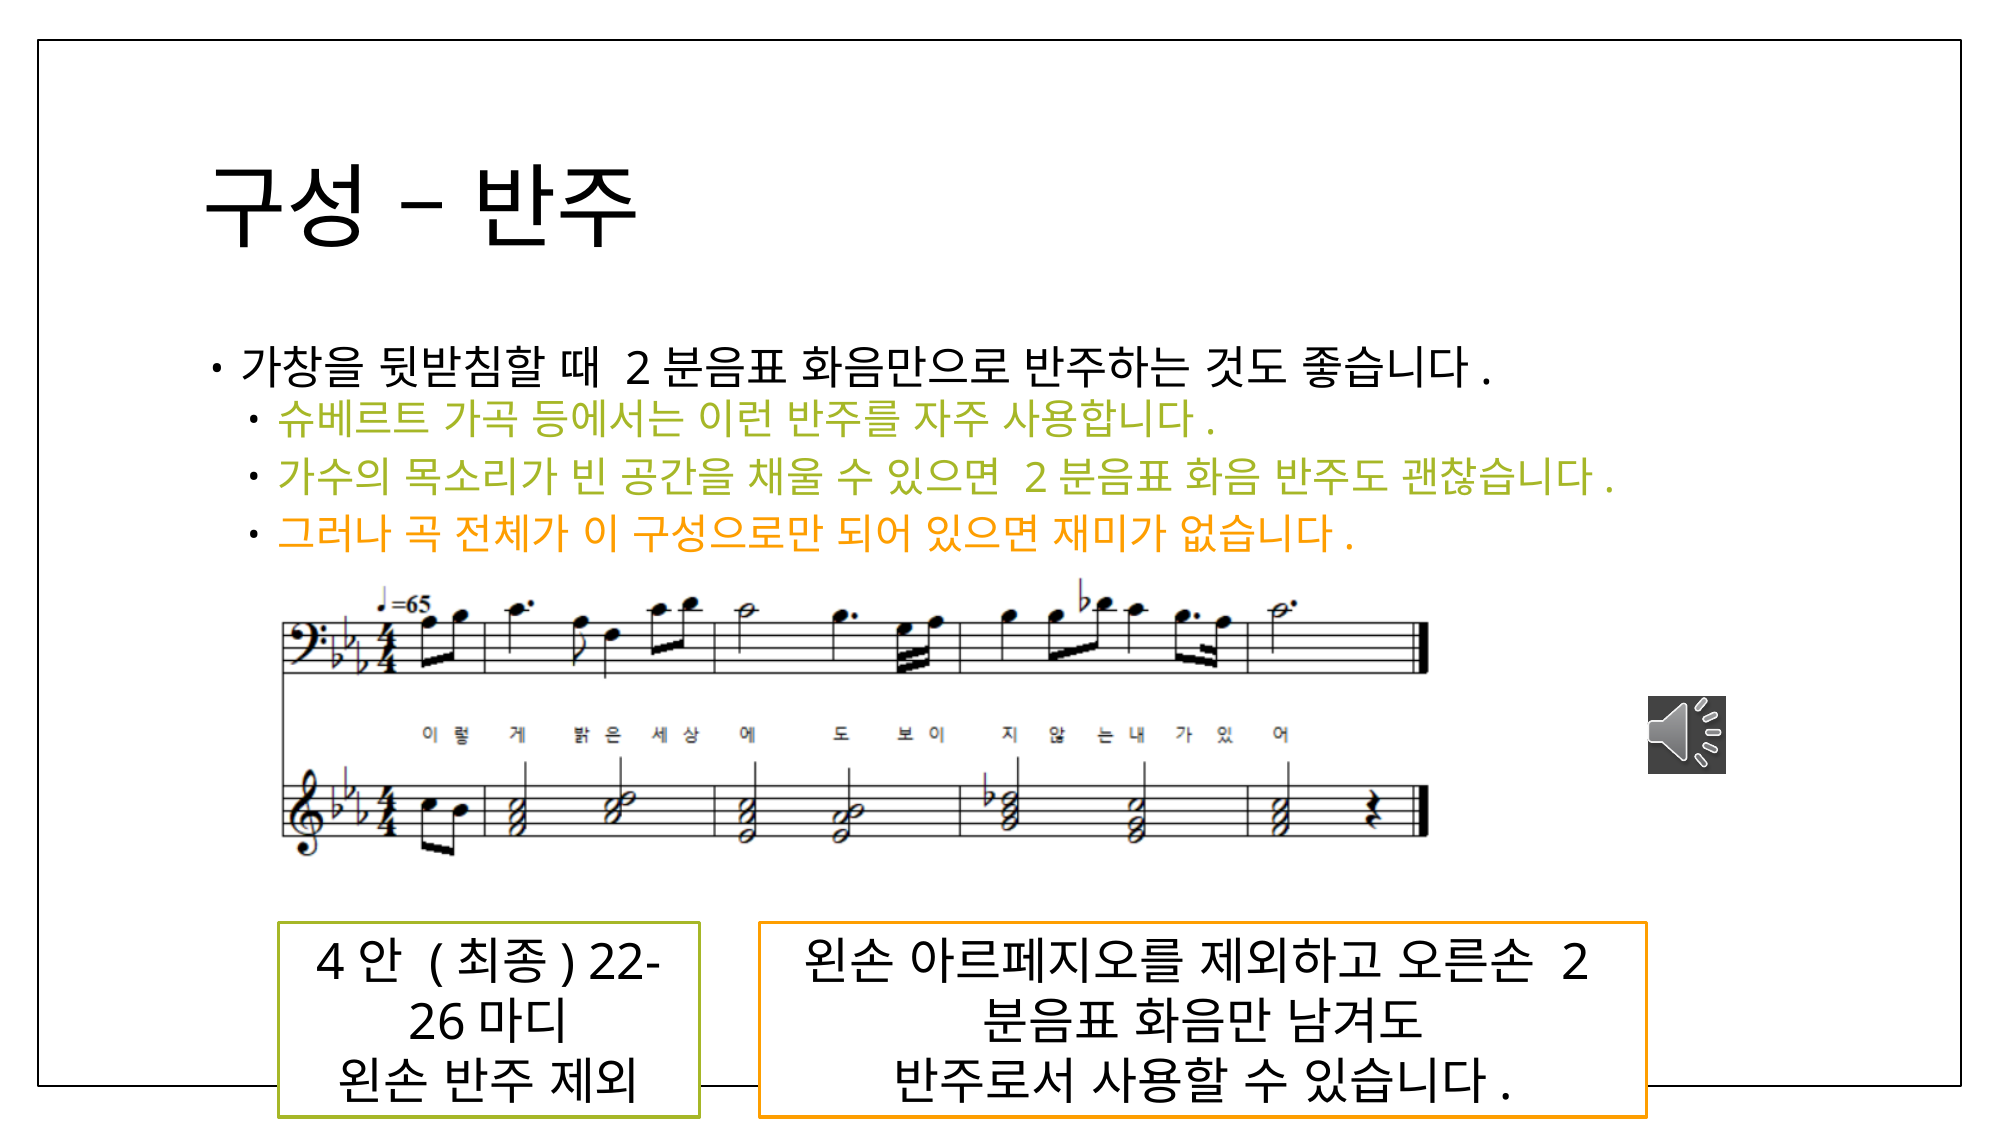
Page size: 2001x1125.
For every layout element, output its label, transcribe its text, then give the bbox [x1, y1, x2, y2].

list 가창을 뒷받침할 때 2분음표 화음만으로 반주하는 것도 좋습니다. 슈베르트 가곡 등에서는 이런 반주를 자주 사용합니다. 가수의 목소리가 빈 공간을 채울 수 있으면 2분음표 화음 반주도 괜찮습니다. 그러나 곡 전체가 이 구성으로만 되어 있으면 재미가 없습니다. [187, 337, 1808, 1000]
picture [1646, 694, 1727, 775]
title 구성 – 반주 [187, 99, 1808, 323]
picture [272, 571, 1450, 869]
text_box 4안 (최종) 22-26마디 왼손 반주 제외 [277, 921, 701, 1119]
text_box 왼손 아르페지오를 제외하고 오른손 2분음표 화음만 남겨도 반주로서 사용할 수 있습니다. [758, 921, 1648, 1119]
